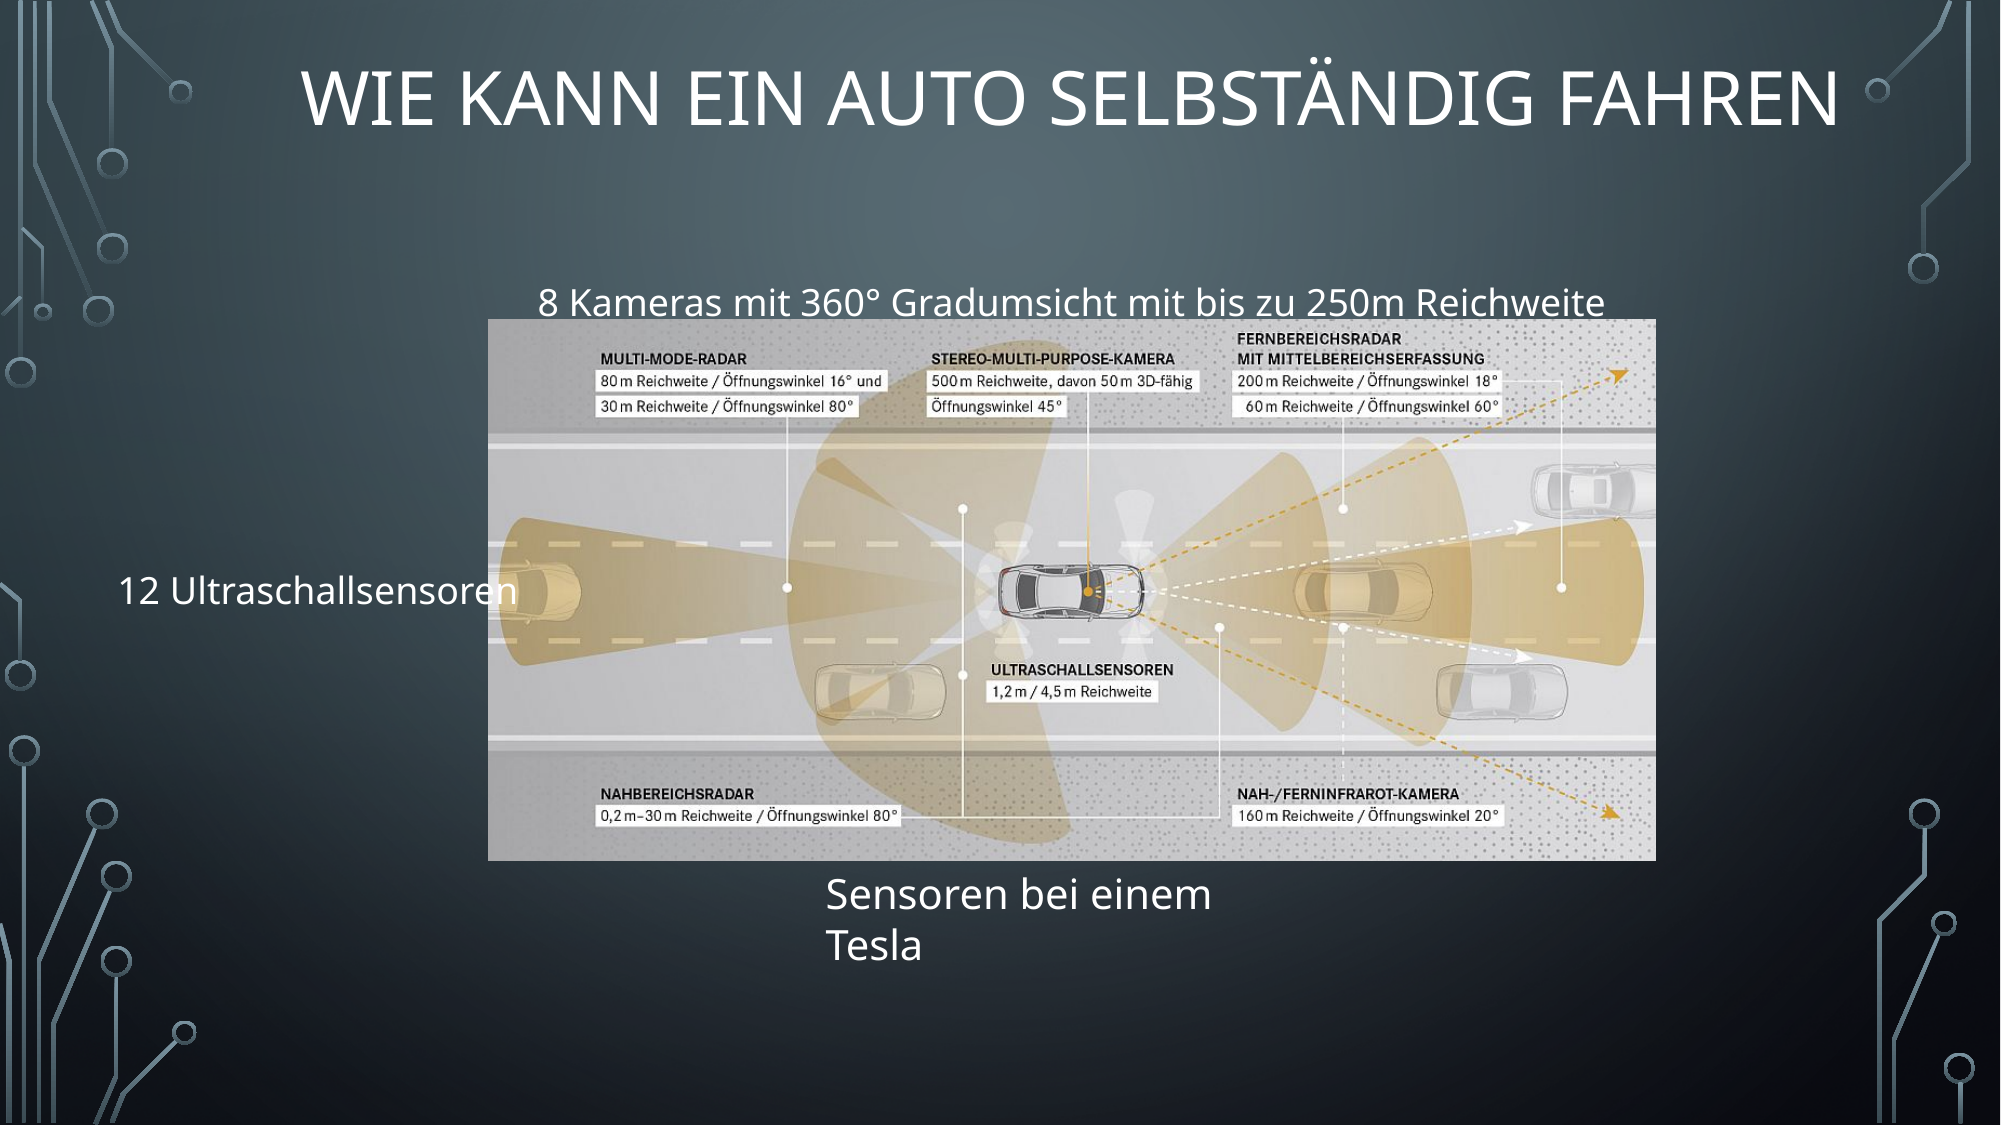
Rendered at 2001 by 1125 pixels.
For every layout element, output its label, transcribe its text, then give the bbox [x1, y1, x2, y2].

text_box Wie kann ein auto selbständig fahren [259, 52, 1885, 296]
text_box Sensoren bei einem Tesla [810, 862, 1334, 976]
text_box 12 Ultraschallsensoren [102, 559, 488, 620]
picture [488, 319, 1657, 862]
text_box 8 Kameras mit 360° Gradumsicht mit bis zu 250m Reichweite [522, 271, 1622, 319]
